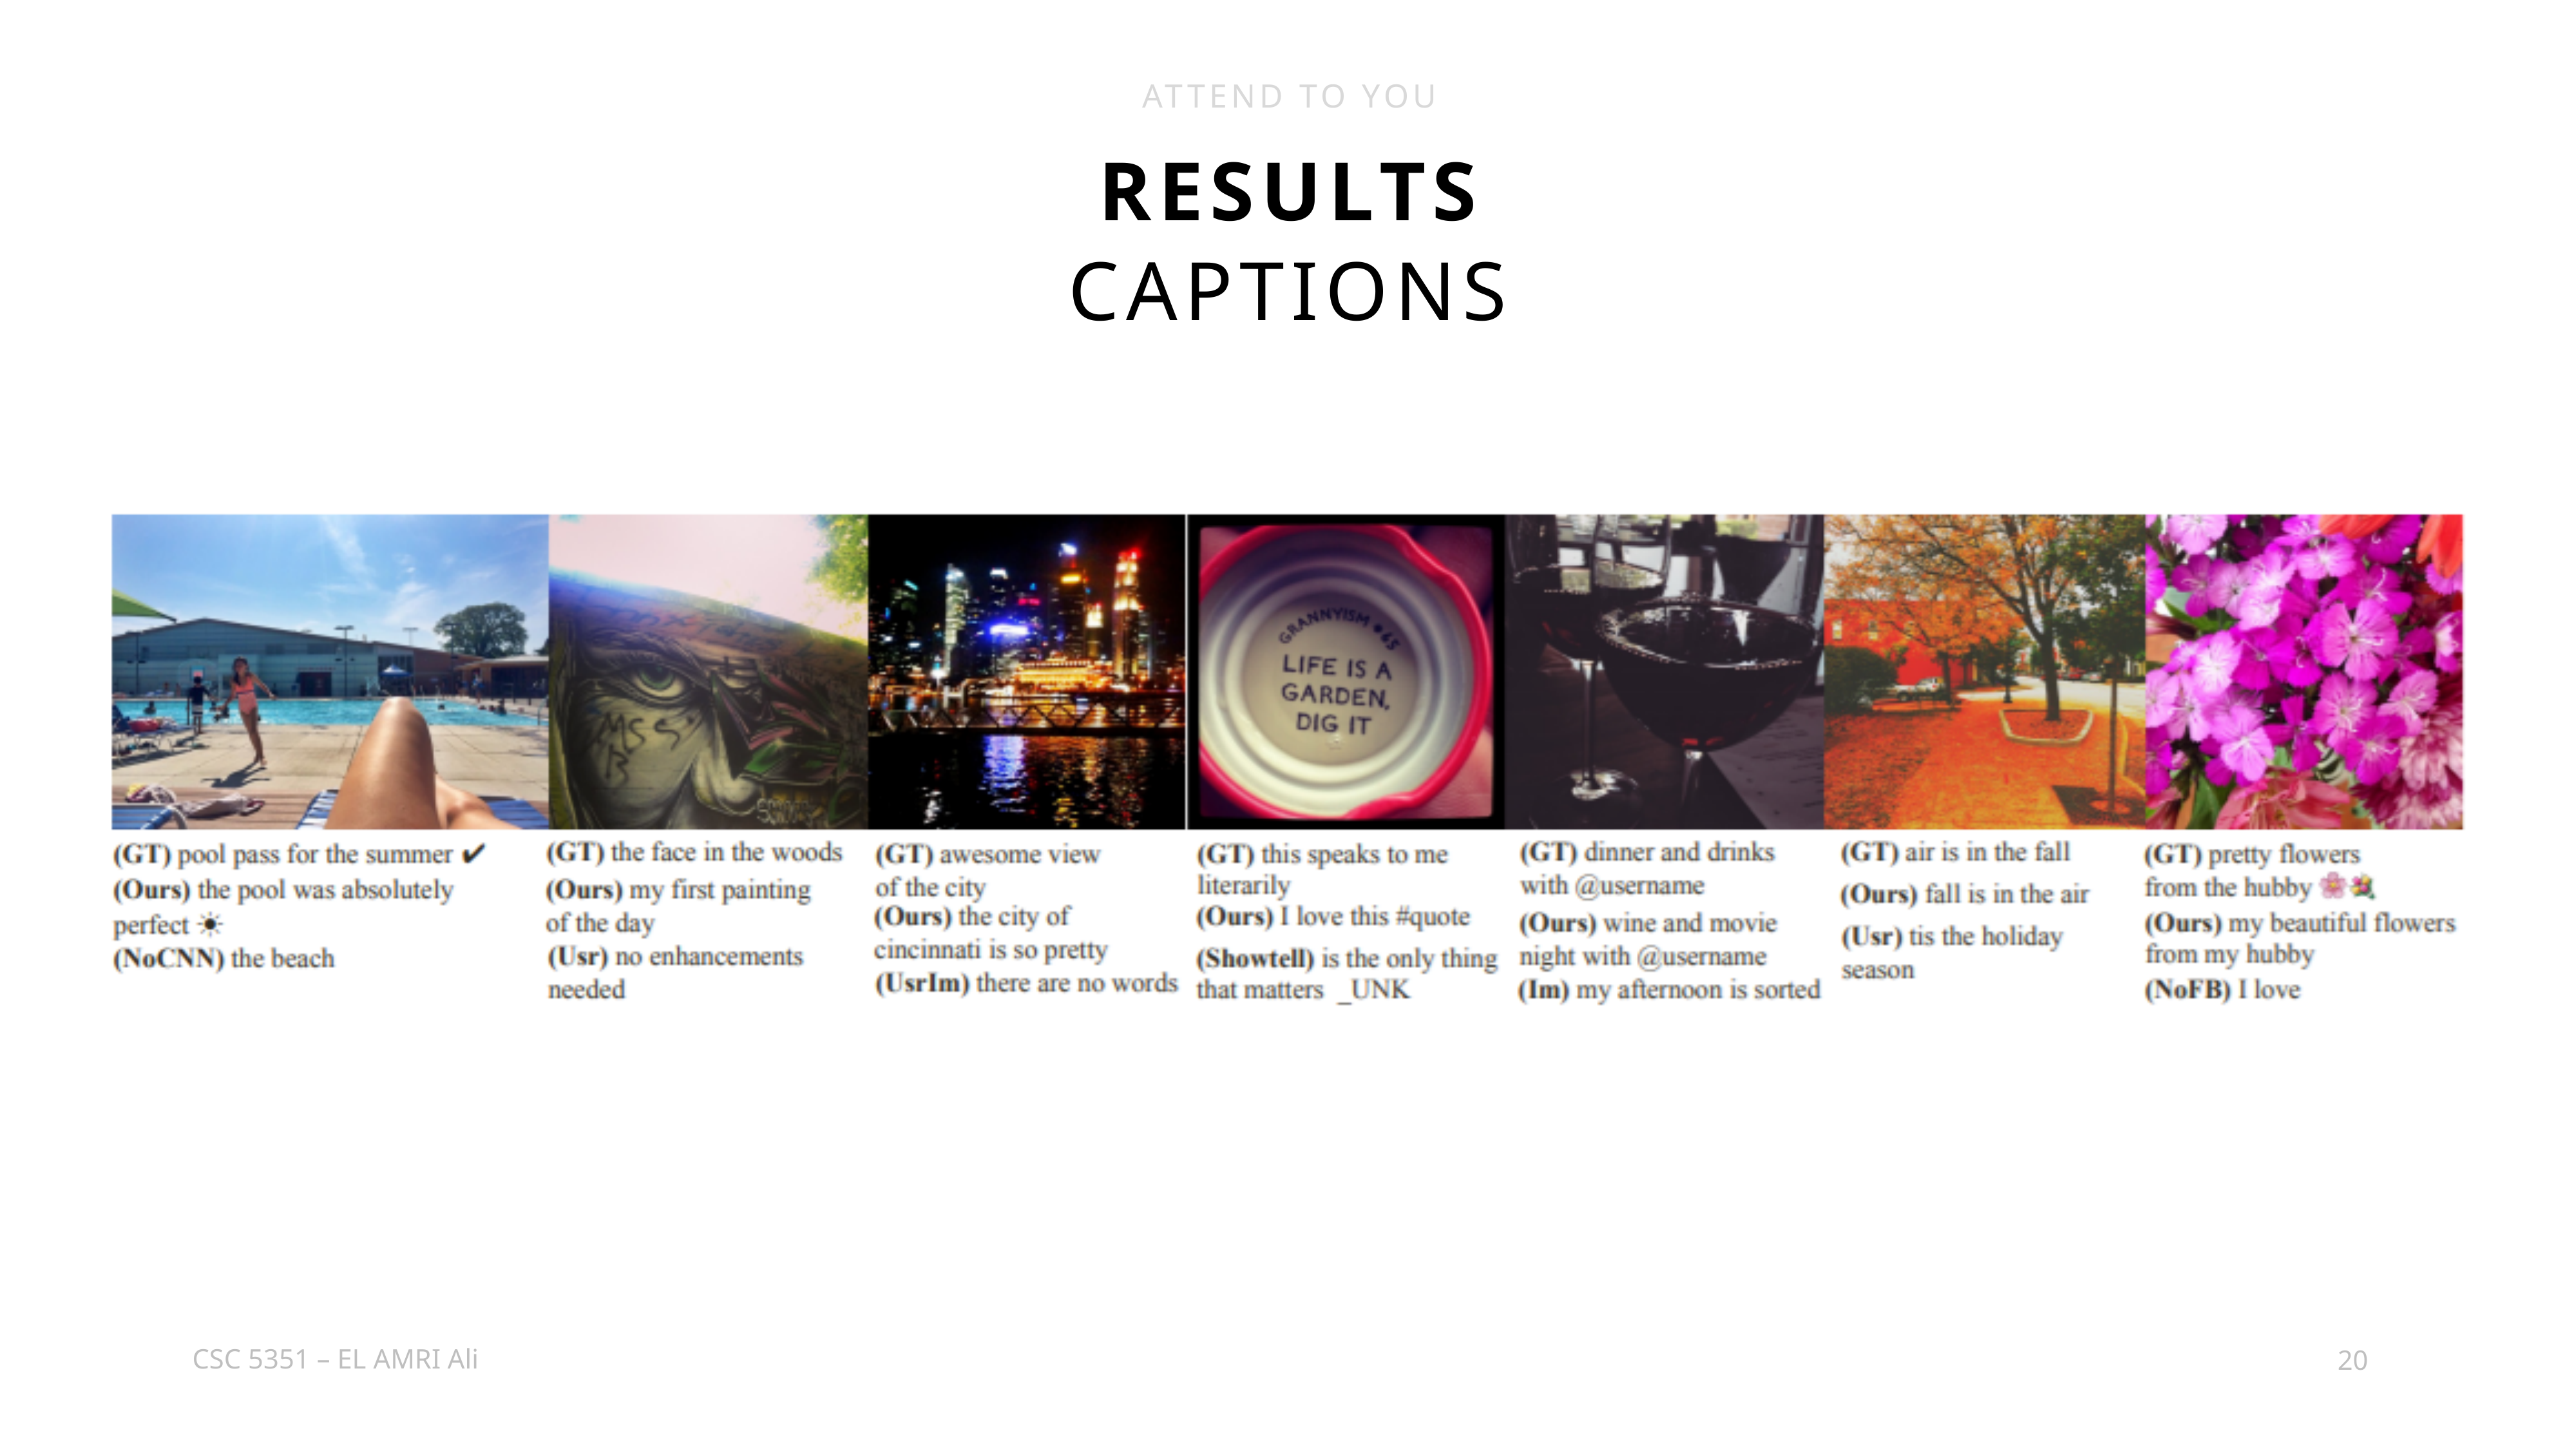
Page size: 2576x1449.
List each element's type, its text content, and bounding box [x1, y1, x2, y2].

text_box RESULTS CAPTIONS [1068, 137, 1508, 336]
picture [88, 480, 2488, 1028]
text_box ATTEND TO YOU [1133, 71, 1447, 120]
